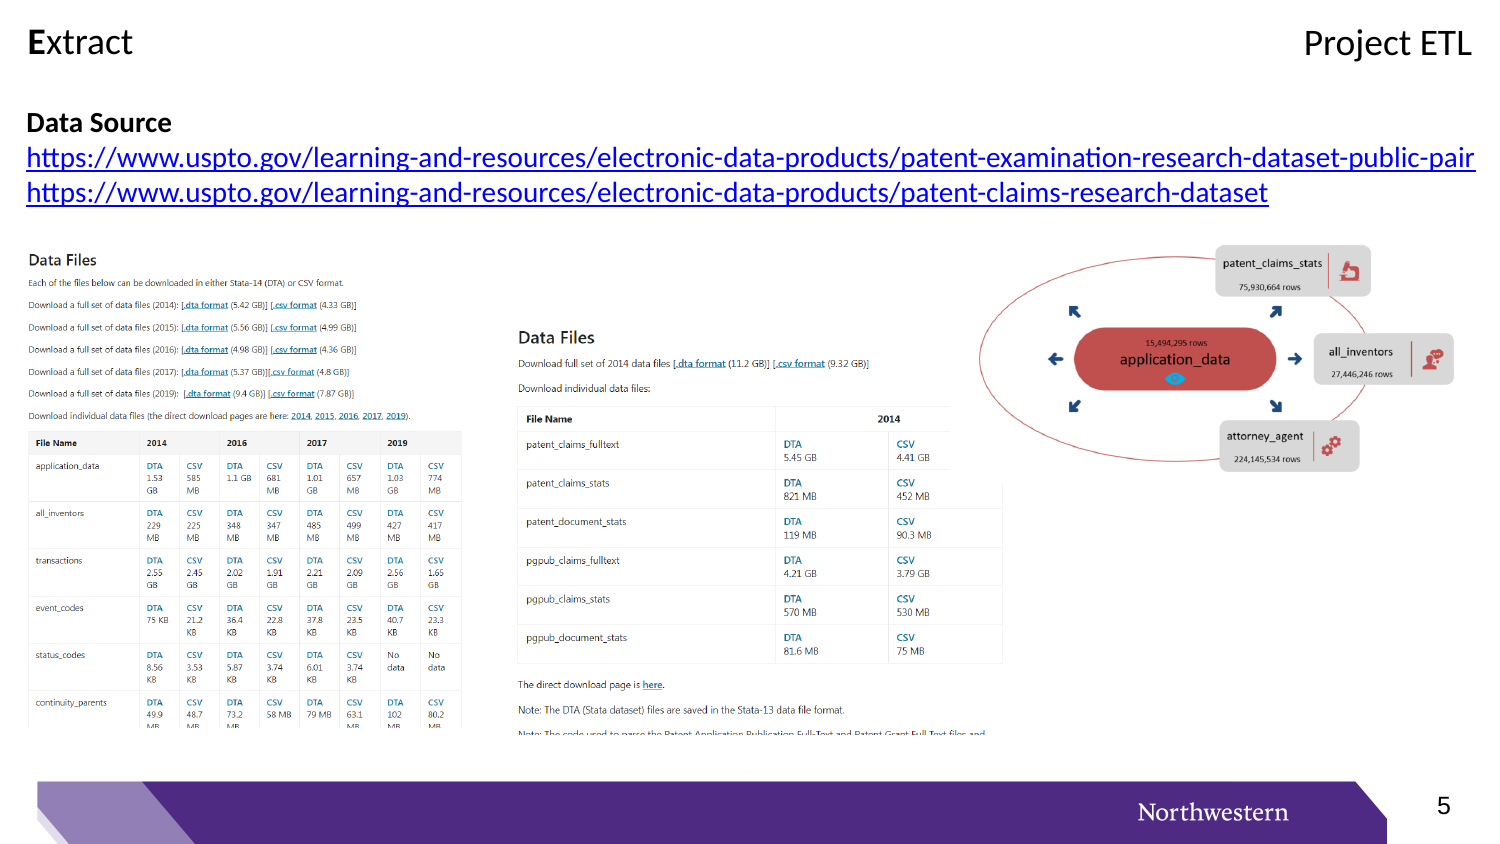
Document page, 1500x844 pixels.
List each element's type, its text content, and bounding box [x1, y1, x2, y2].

text_box Data Source https://www.uspto.gov/learning-and-resources/electronic-data-products/patent-examination-research-dataset-public-pair https://www.uspto.gov/learning-and-resources/electronic-data-products/patent-claims-research-dataset [11, 96, 1500, 286]
text_box Extract [12, 9, 763, 70]
slide_number 4 [1367, 782, 1466, 827]
picture [0, 0, 1499, 844]
text_box Project ETL [1289, 10, 1490, 71]
